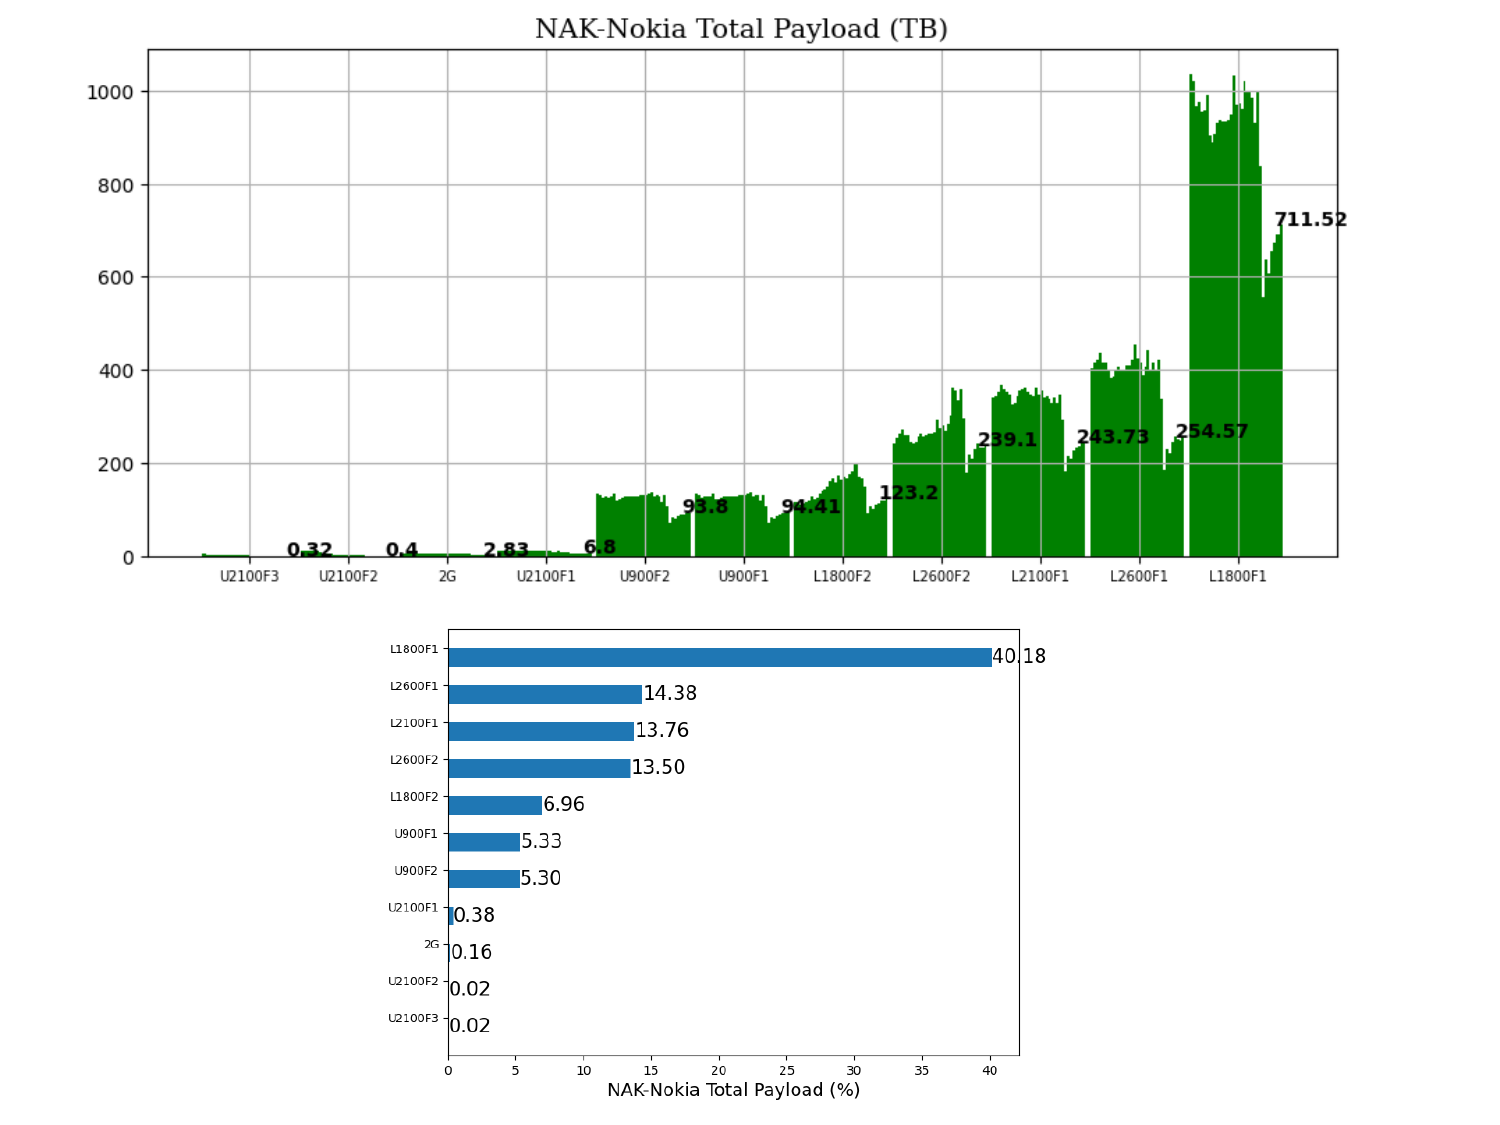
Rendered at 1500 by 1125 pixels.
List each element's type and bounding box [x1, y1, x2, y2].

picture [67, 0, 1418, 1117]
